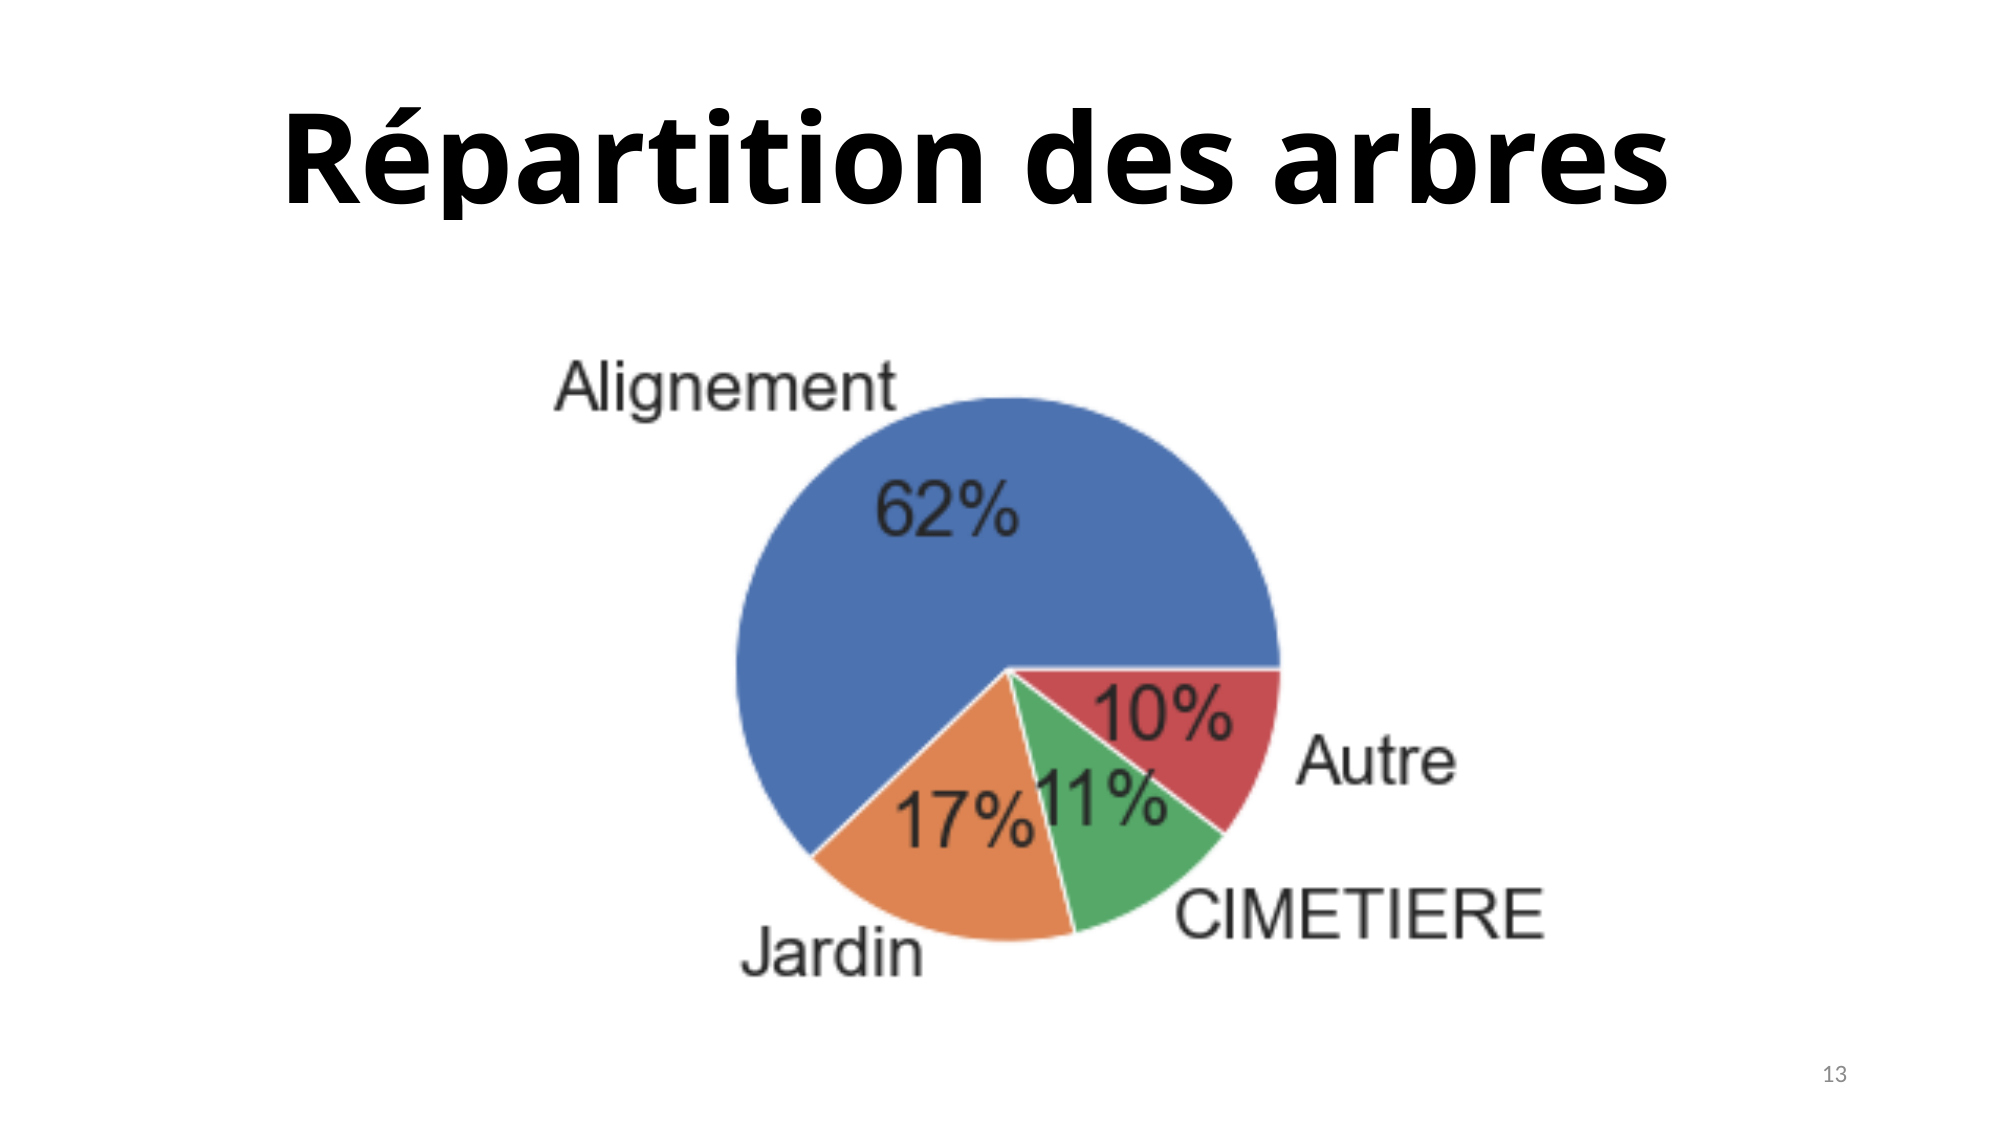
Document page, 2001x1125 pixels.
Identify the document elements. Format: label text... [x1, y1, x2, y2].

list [313, 220, 1671, 1125]
title Répartition des arbres [129, 54, 1855, 273]
slide_number 13 [1671, 1042, 1863, 1103]
